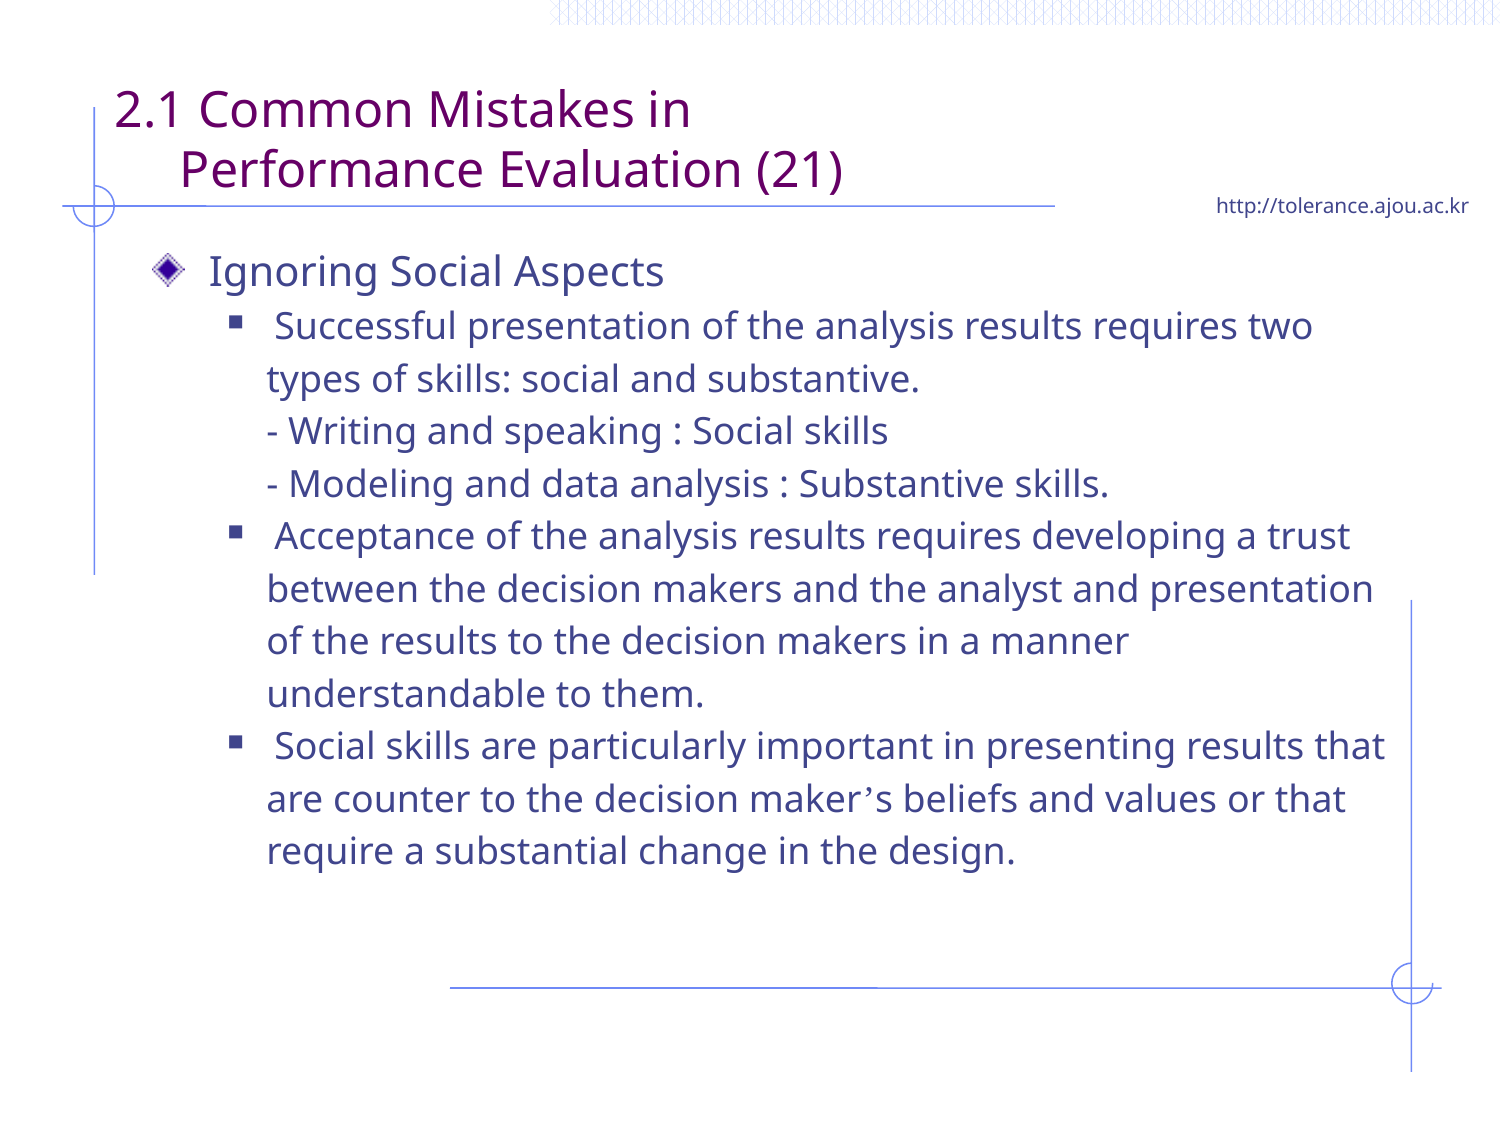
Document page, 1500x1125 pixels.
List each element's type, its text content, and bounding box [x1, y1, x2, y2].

picture [152, 253, 185, 287]
list Ignoring Social Aspects Successful presentation of the analysis results requires two types of skills: social and substantive. - Writing and speaking : Social skills - Modeling and data analysis : Substantive skills. Acceptance of the analysis results requires developing a trust between the decision makers and the analyst and presentation of the results to the decision makers in a manner understandable to them. Social skills are particularly important in presenting results that are counter to the decision maker’s beliefs and values or that require a substantial change in the design. [137, 237, 1413, 988]
title 2.1 Common Mistakes in Performance Evaluation (21) [99, 54, 1151, 205]
